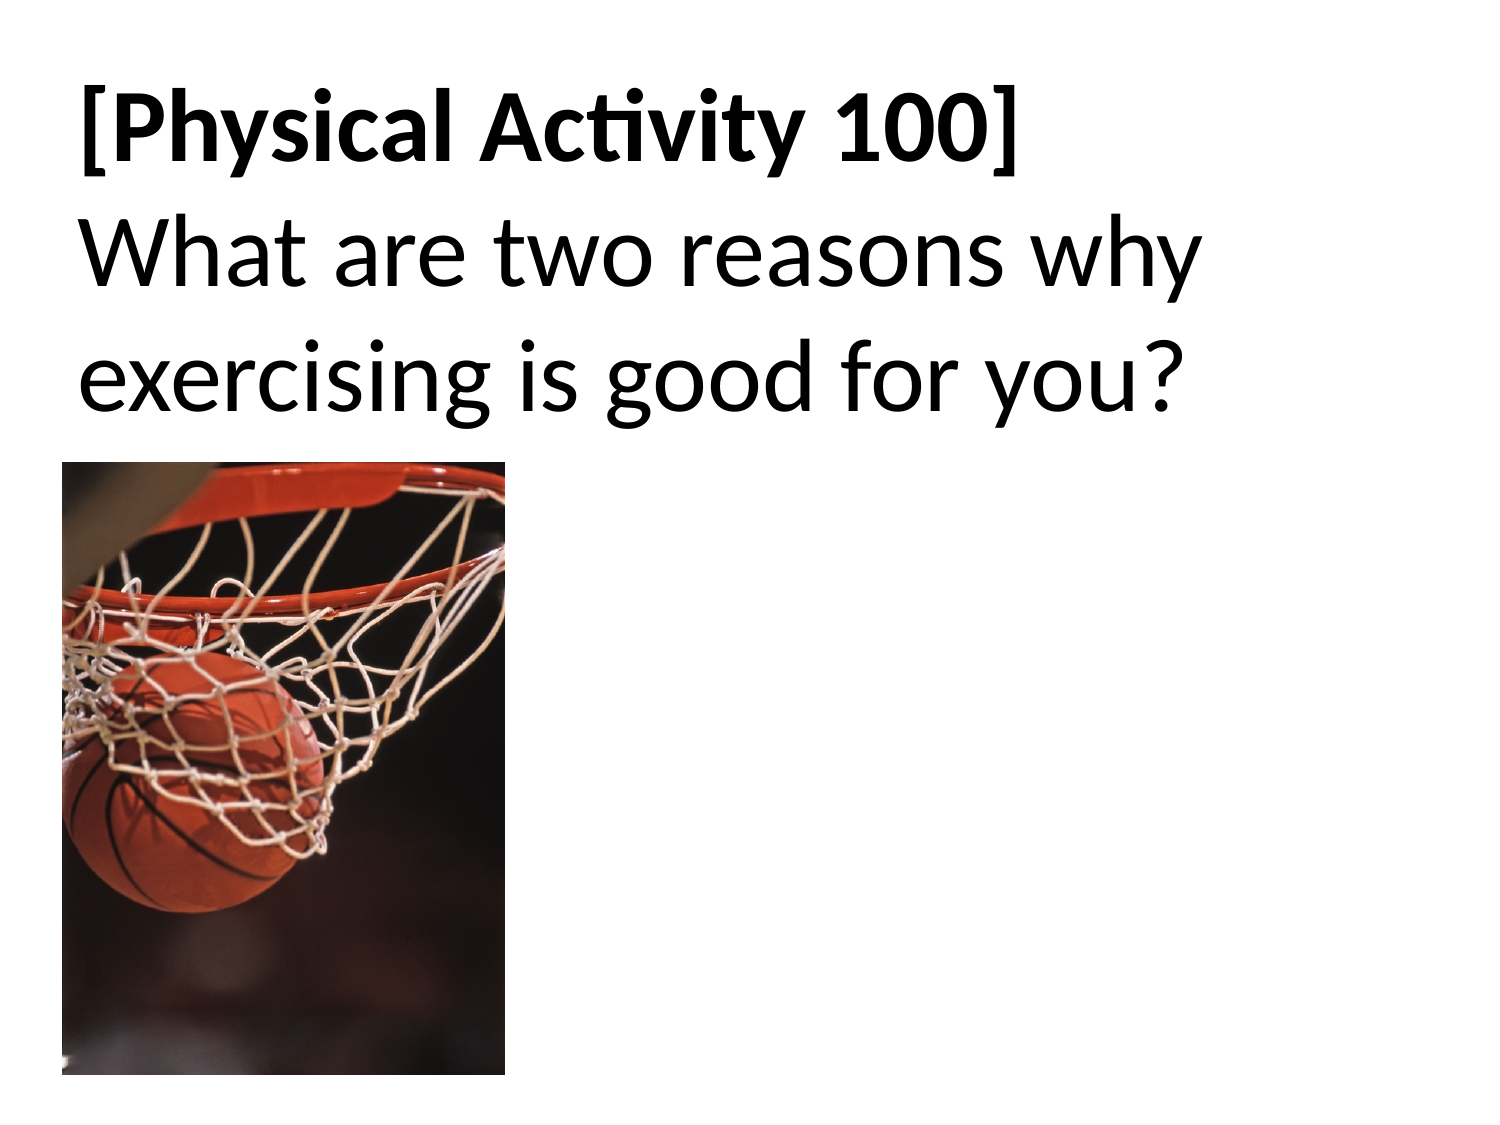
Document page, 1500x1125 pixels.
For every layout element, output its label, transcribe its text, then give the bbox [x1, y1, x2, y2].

text_box [Physical Activity 100] What are two reasons why exercising is good for you? [62, 49, 1463, 440]
picture [62, 462, 505, 1076]
